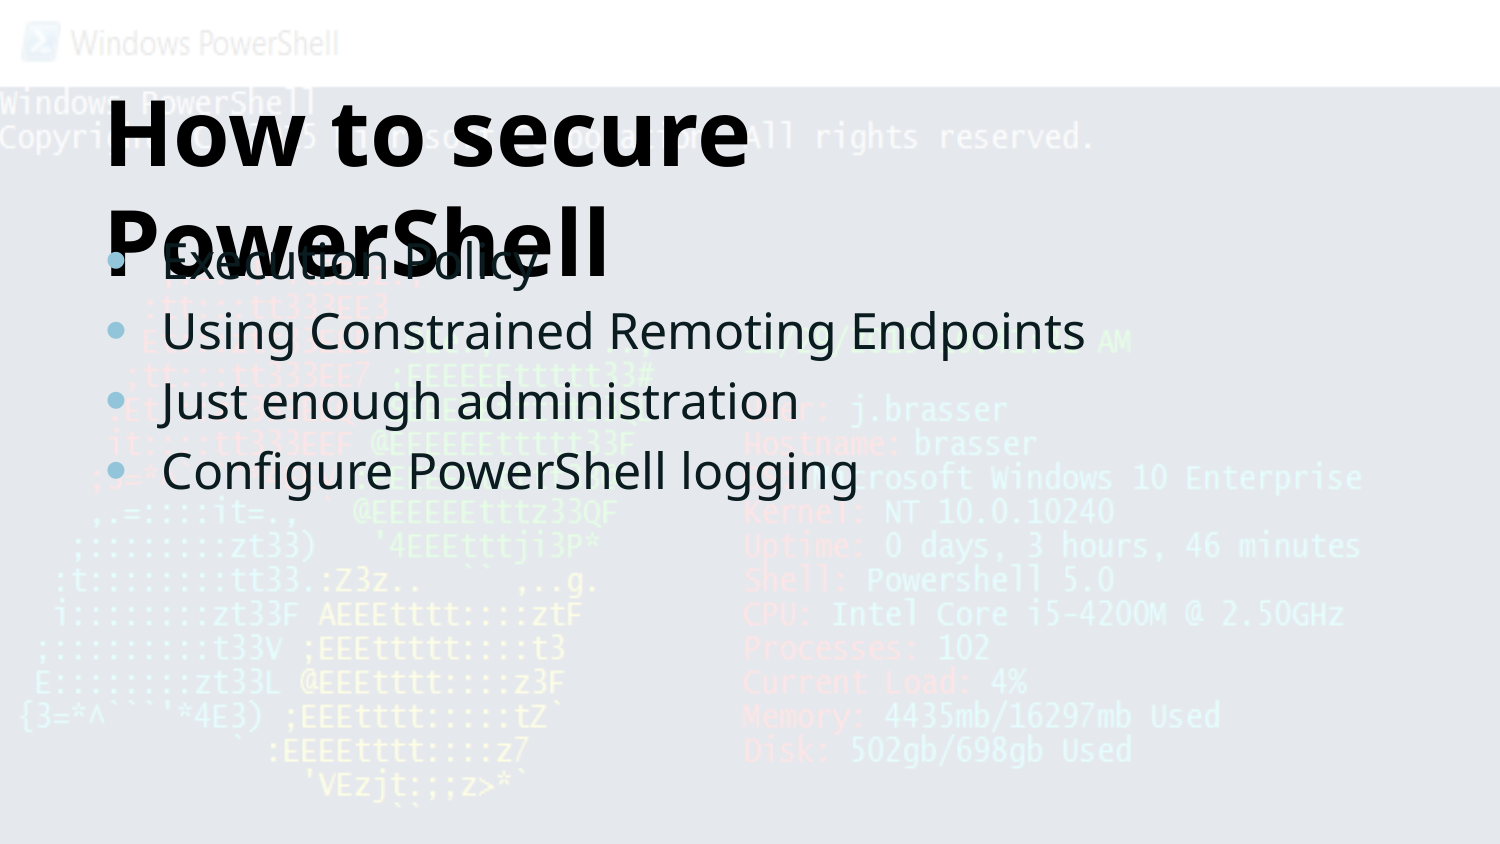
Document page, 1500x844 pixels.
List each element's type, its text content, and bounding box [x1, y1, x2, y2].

list Execution Policy Using Constrained Remoting Endpoints Just enough administration Configure PowerShell logging [88, 222, 1461, 806]
title How to secure PowerShell [88, 67, 1200, 208]
